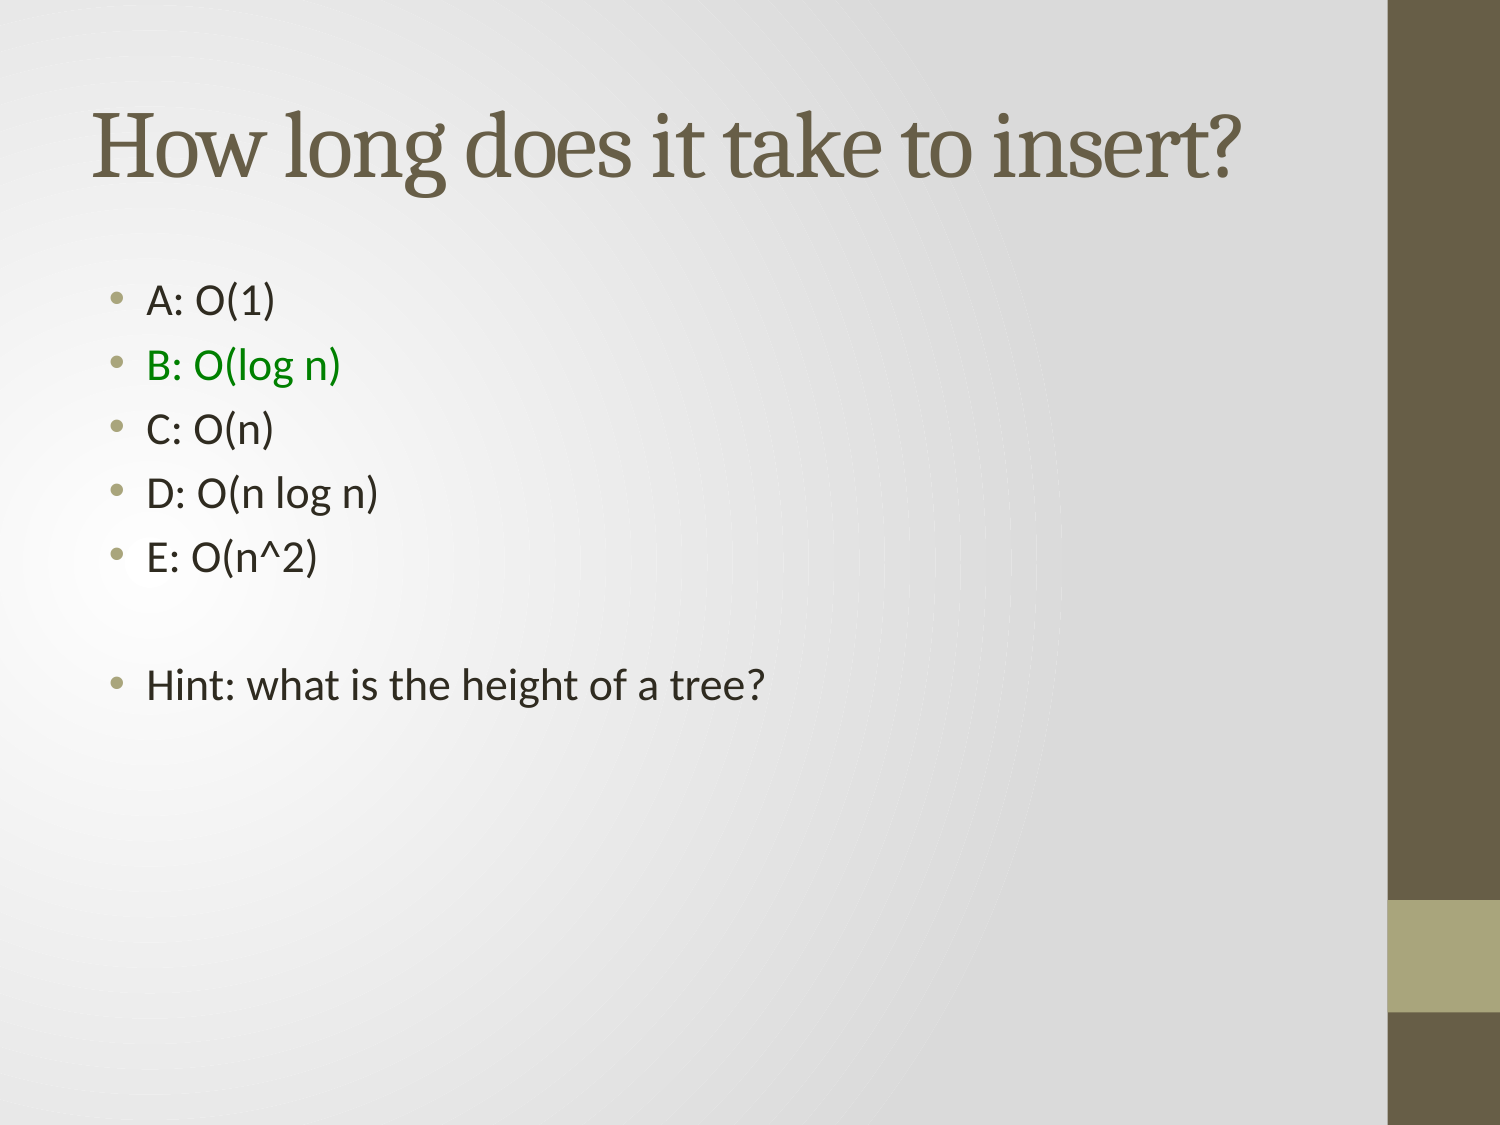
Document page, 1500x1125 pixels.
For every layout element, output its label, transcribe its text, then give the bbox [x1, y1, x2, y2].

list A: O(1) B: O(log n) C: O(n) D: O(n log n) E: O(n^2) Hint: what is the height of a tree? [75, 262, 1325, 1050]
title How long does it take to insert? [75, 45, 1325, 233]
